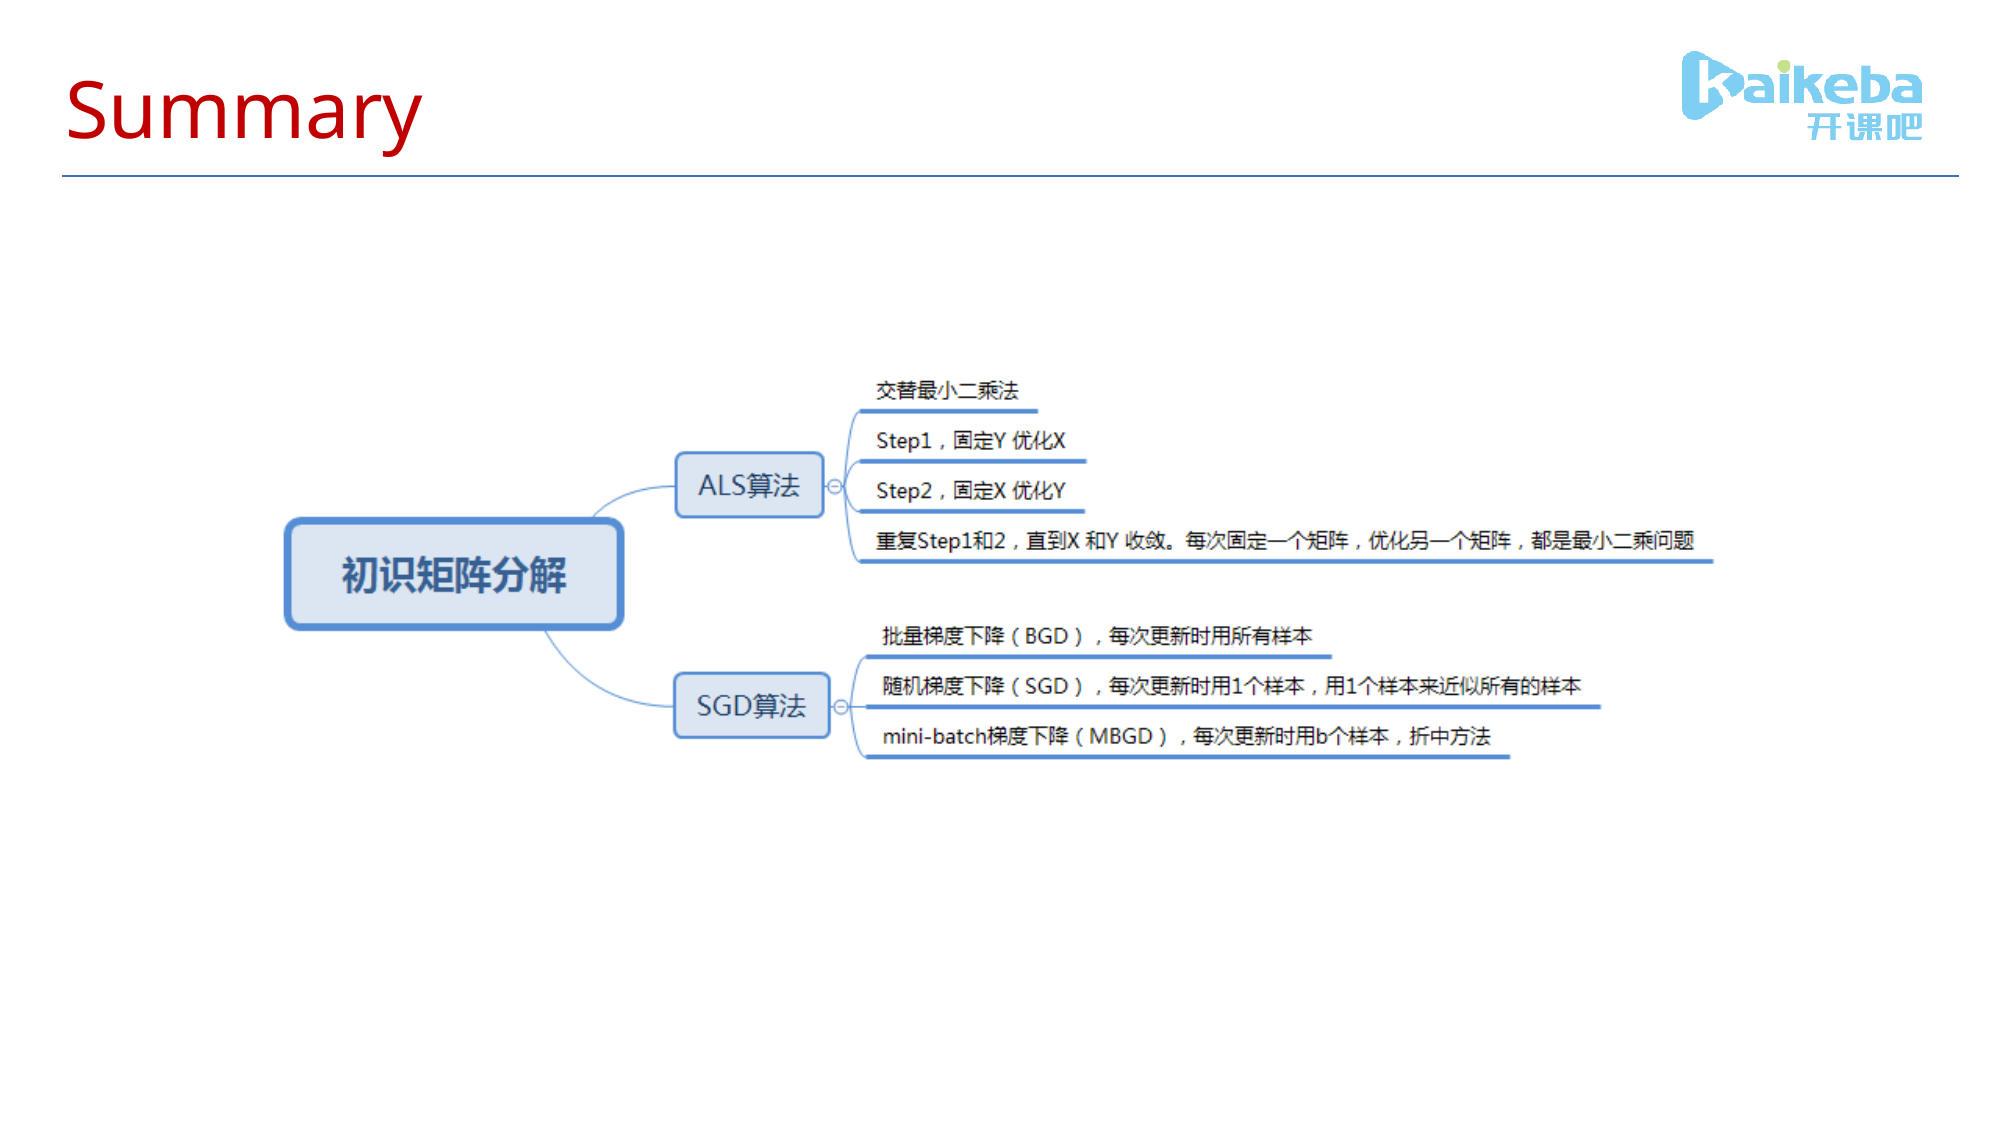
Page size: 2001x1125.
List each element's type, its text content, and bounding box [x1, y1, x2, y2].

picture [259, 341, 1741, 783]
title Summary [57, 59, 1728, 167]
table_cell 0.77 [1653, 21, 1950, 167]
